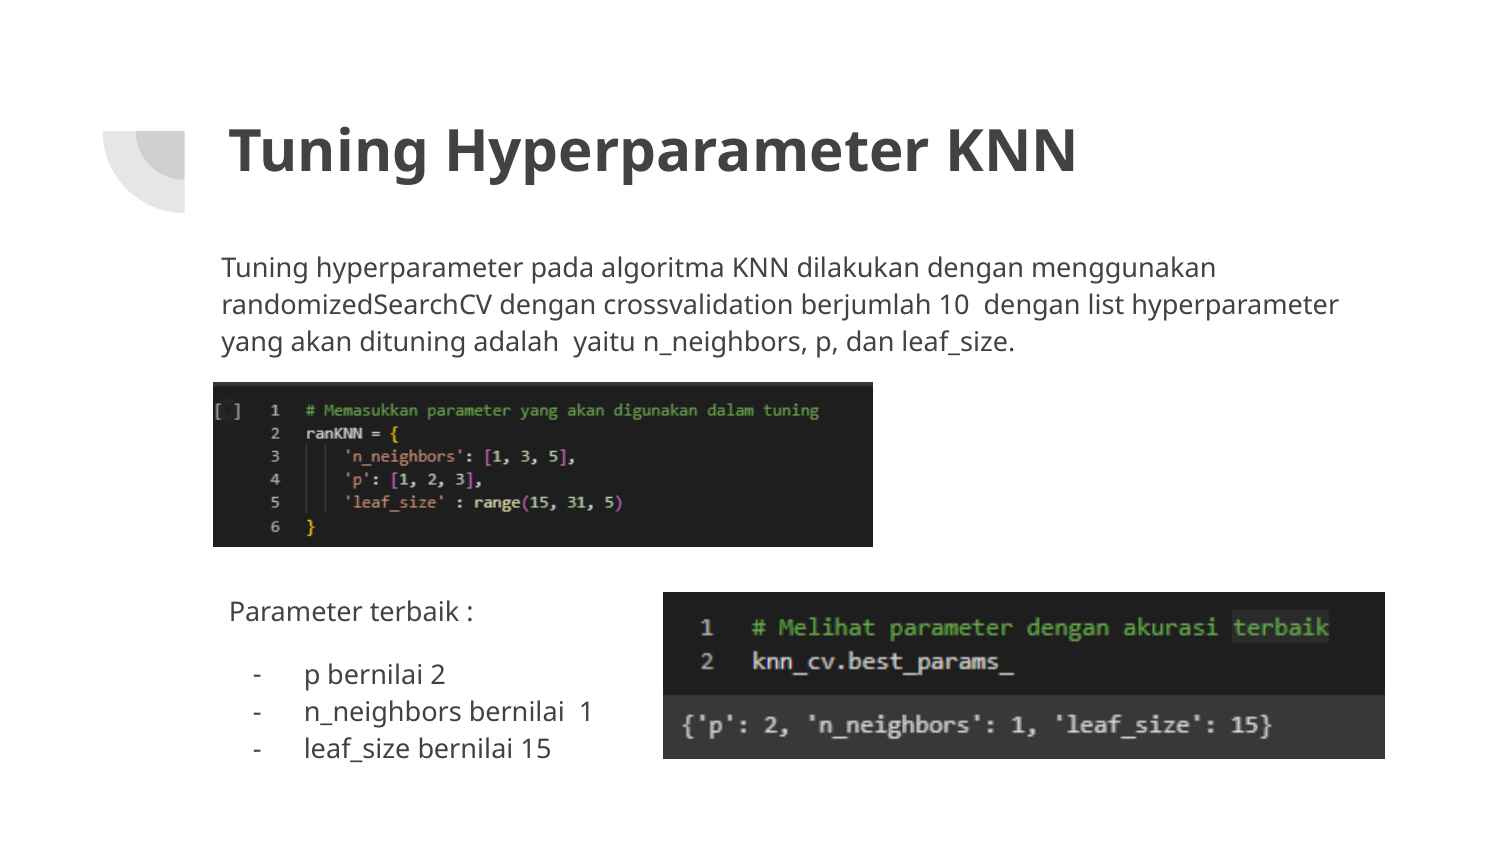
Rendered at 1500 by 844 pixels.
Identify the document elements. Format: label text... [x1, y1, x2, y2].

title Tuning Hyperparameter KNN [213, 98, 1368, 263]
text_box Parameter terbaik : p bernilai 2 n_neighbors bernilai 1 leaf_size bernilai 15 [213, 574, 618, 780]
picture [663, 592, 1385, 759]
list Tuning hyperparameter pada algoritma KNN dilakukan dengan menggunakan randomizedSearchCV dengan crossvalidation berjumlah 10 dengan list hyperparameter yang akan dituning adalah yaitu n_neighbors, p, dan leaf_size. [206, 230, 1360, 395]
picture [213, 382, 873, 547]
